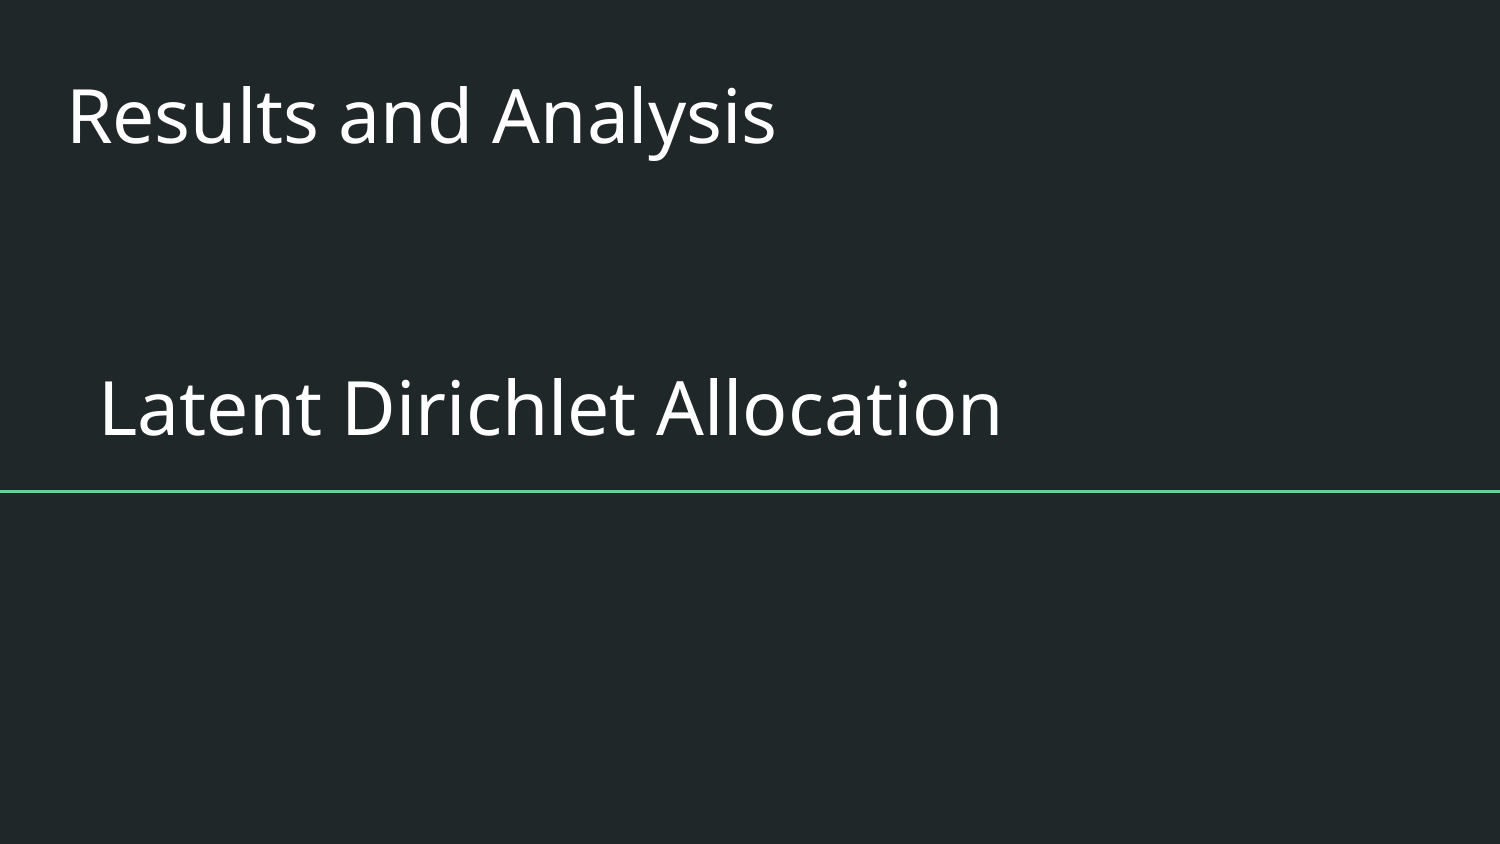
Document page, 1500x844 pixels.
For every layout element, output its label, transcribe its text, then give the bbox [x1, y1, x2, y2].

title Results and Analysis [51, 36, 1449, 175]
title Latent Dirichlet Allocation [83, 337, 1417, 466]
